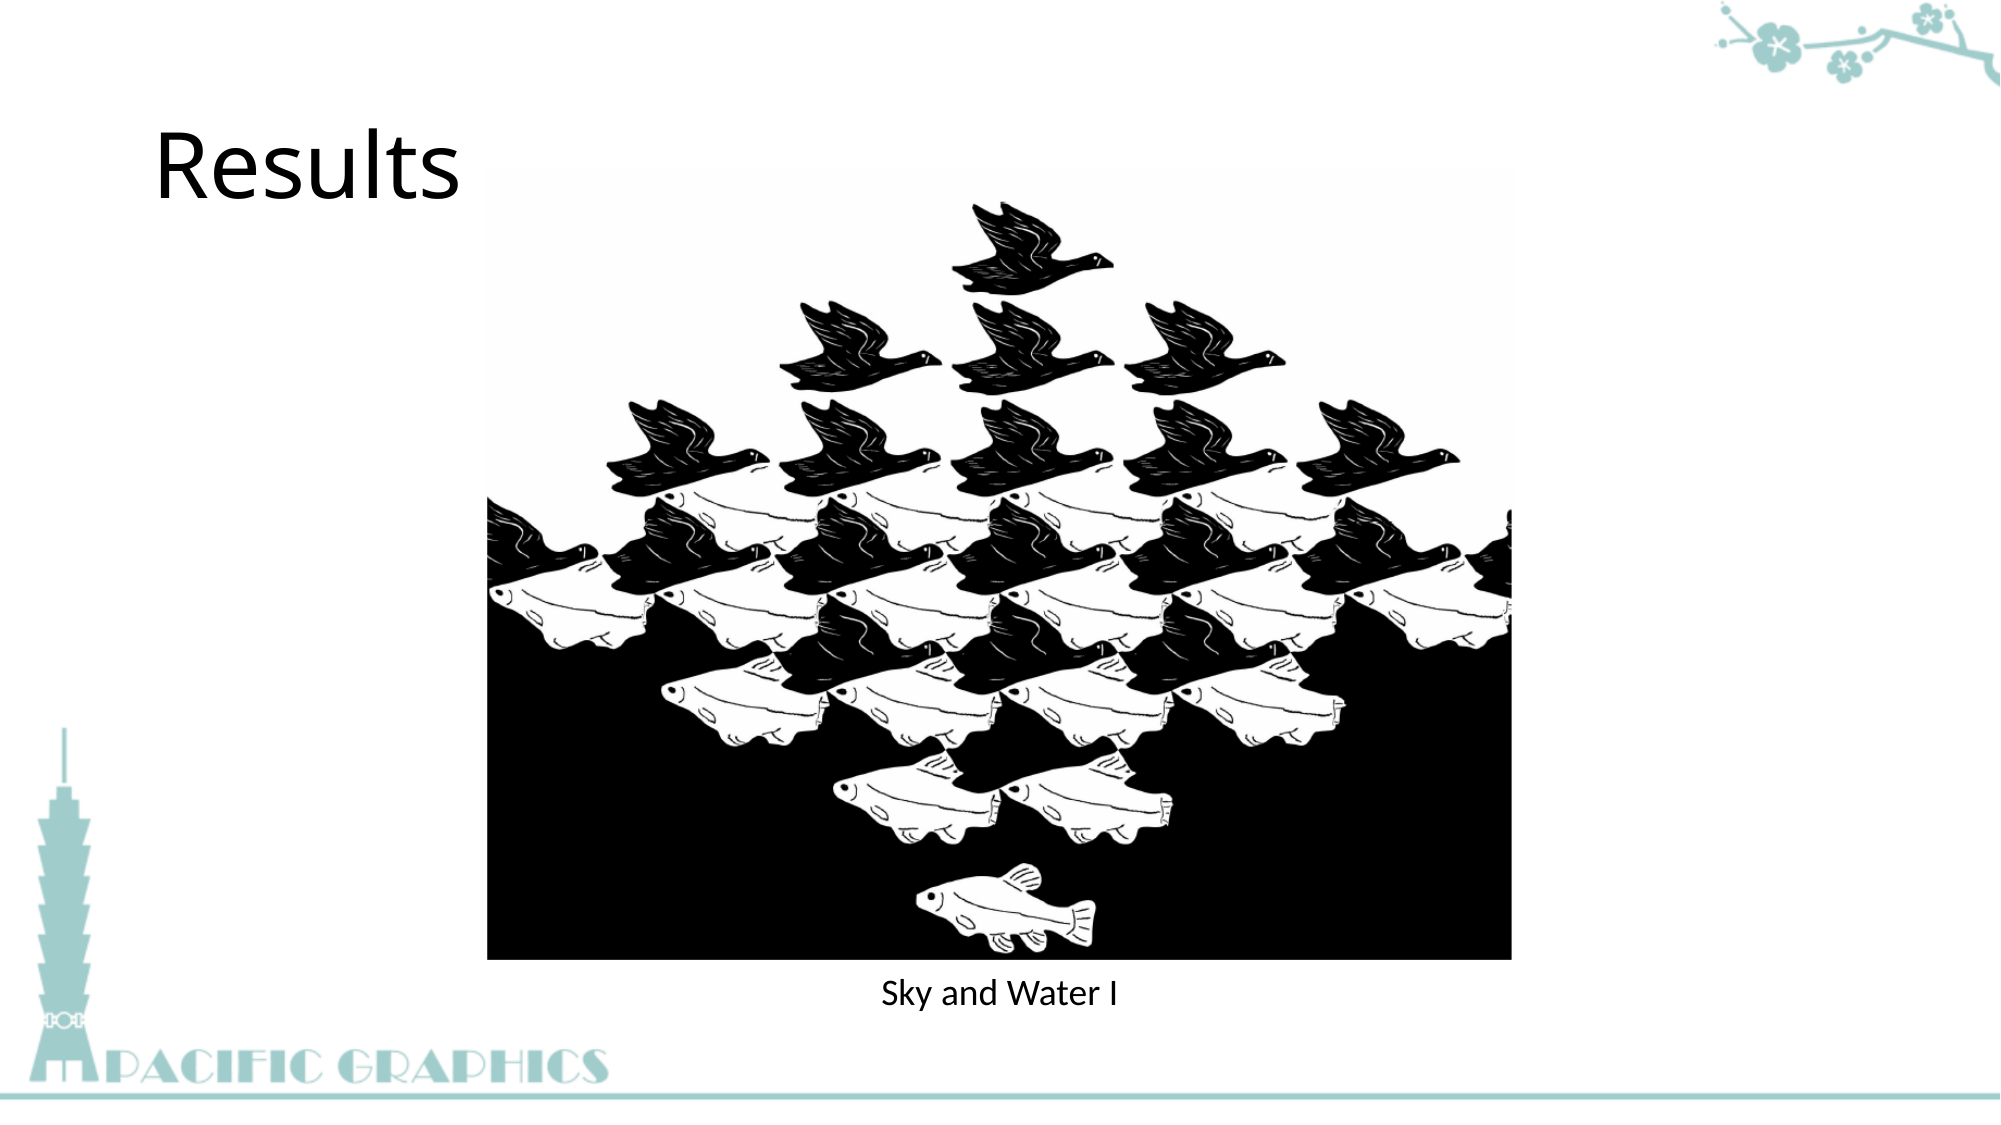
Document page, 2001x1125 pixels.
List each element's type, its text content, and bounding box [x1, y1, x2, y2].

text_box Sky and Water I [853, 961, 1147, 1021]
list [484, 168, 1516, 961]
title Results [137, 59, 1863, 278]
